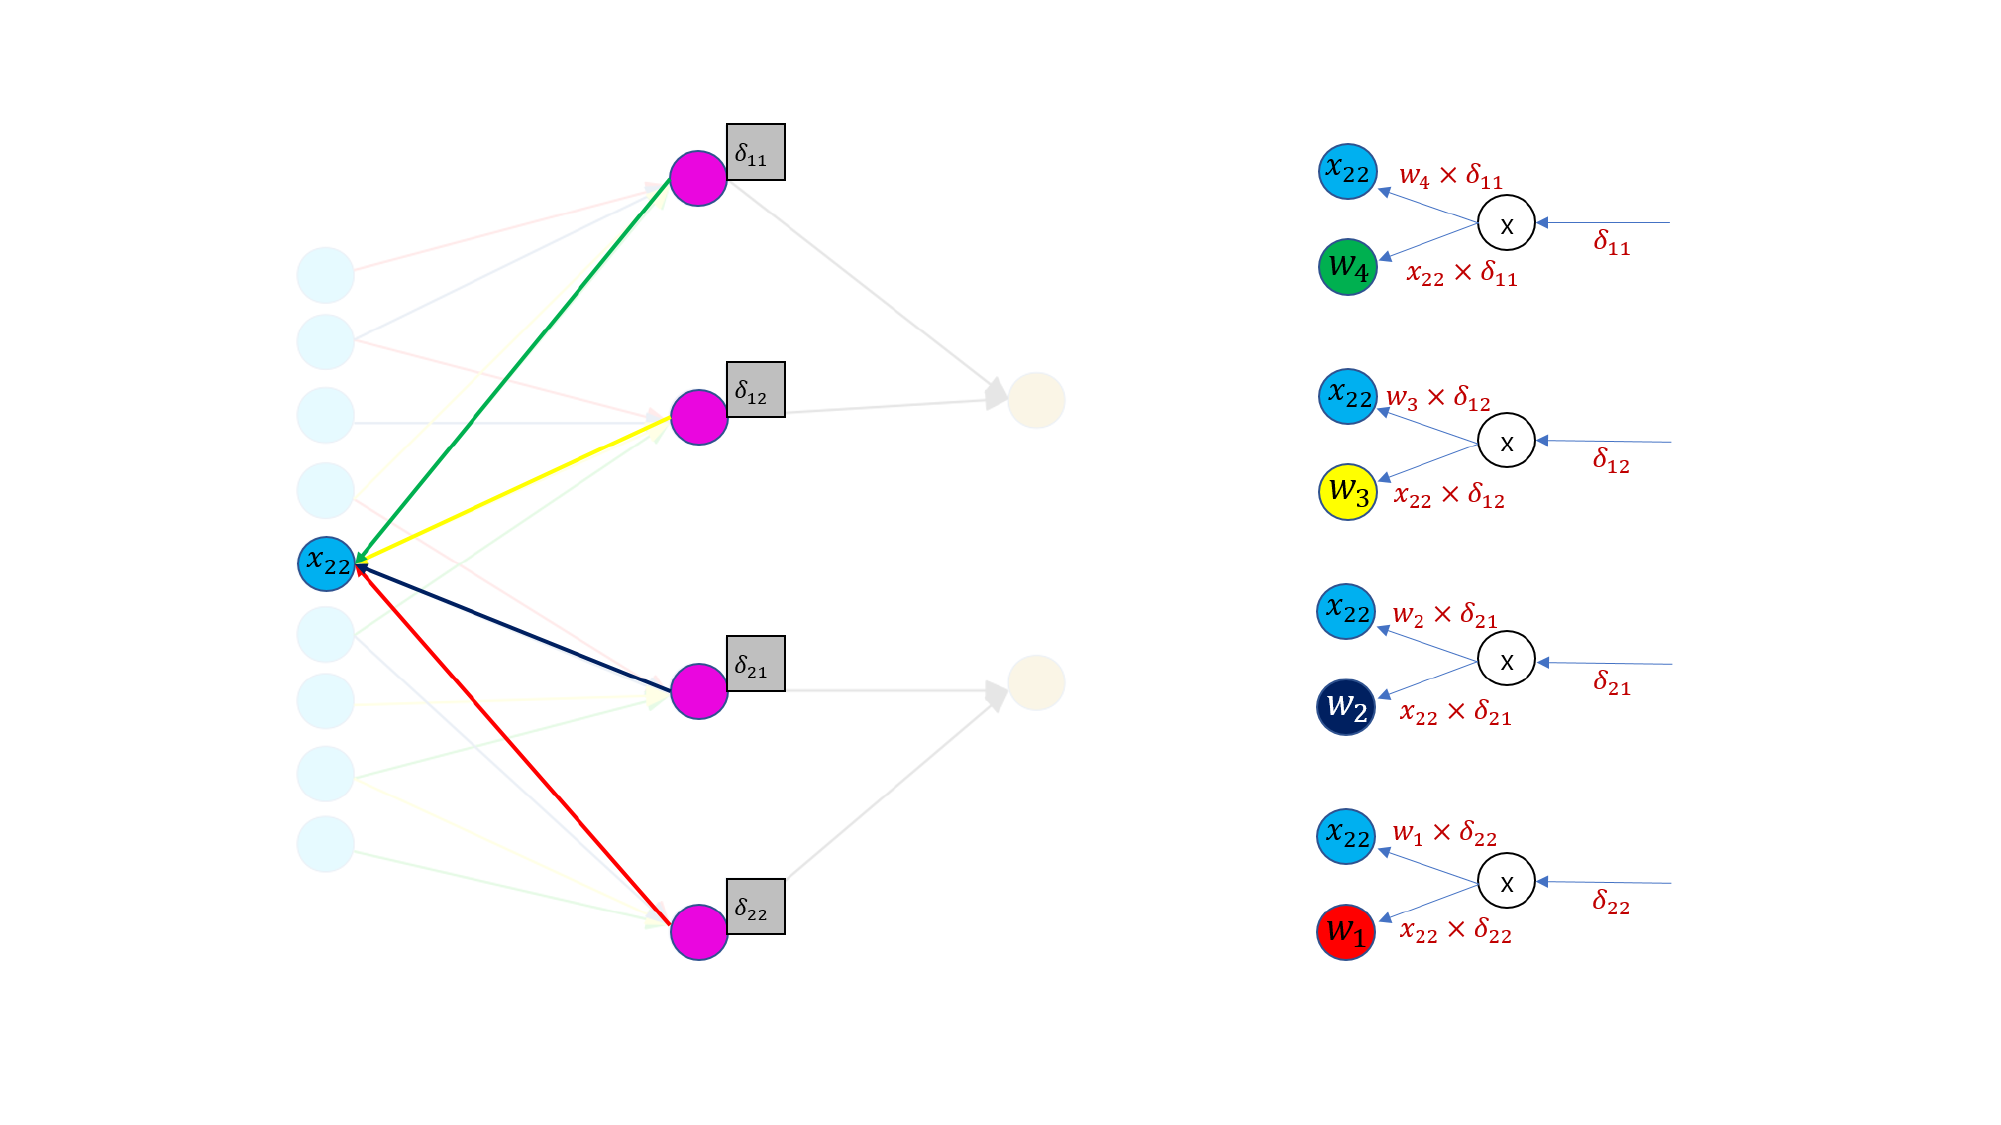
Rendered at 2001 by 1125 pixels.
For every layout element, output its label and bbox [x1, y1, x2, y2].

picture [263, 97, 1737, 1028]
